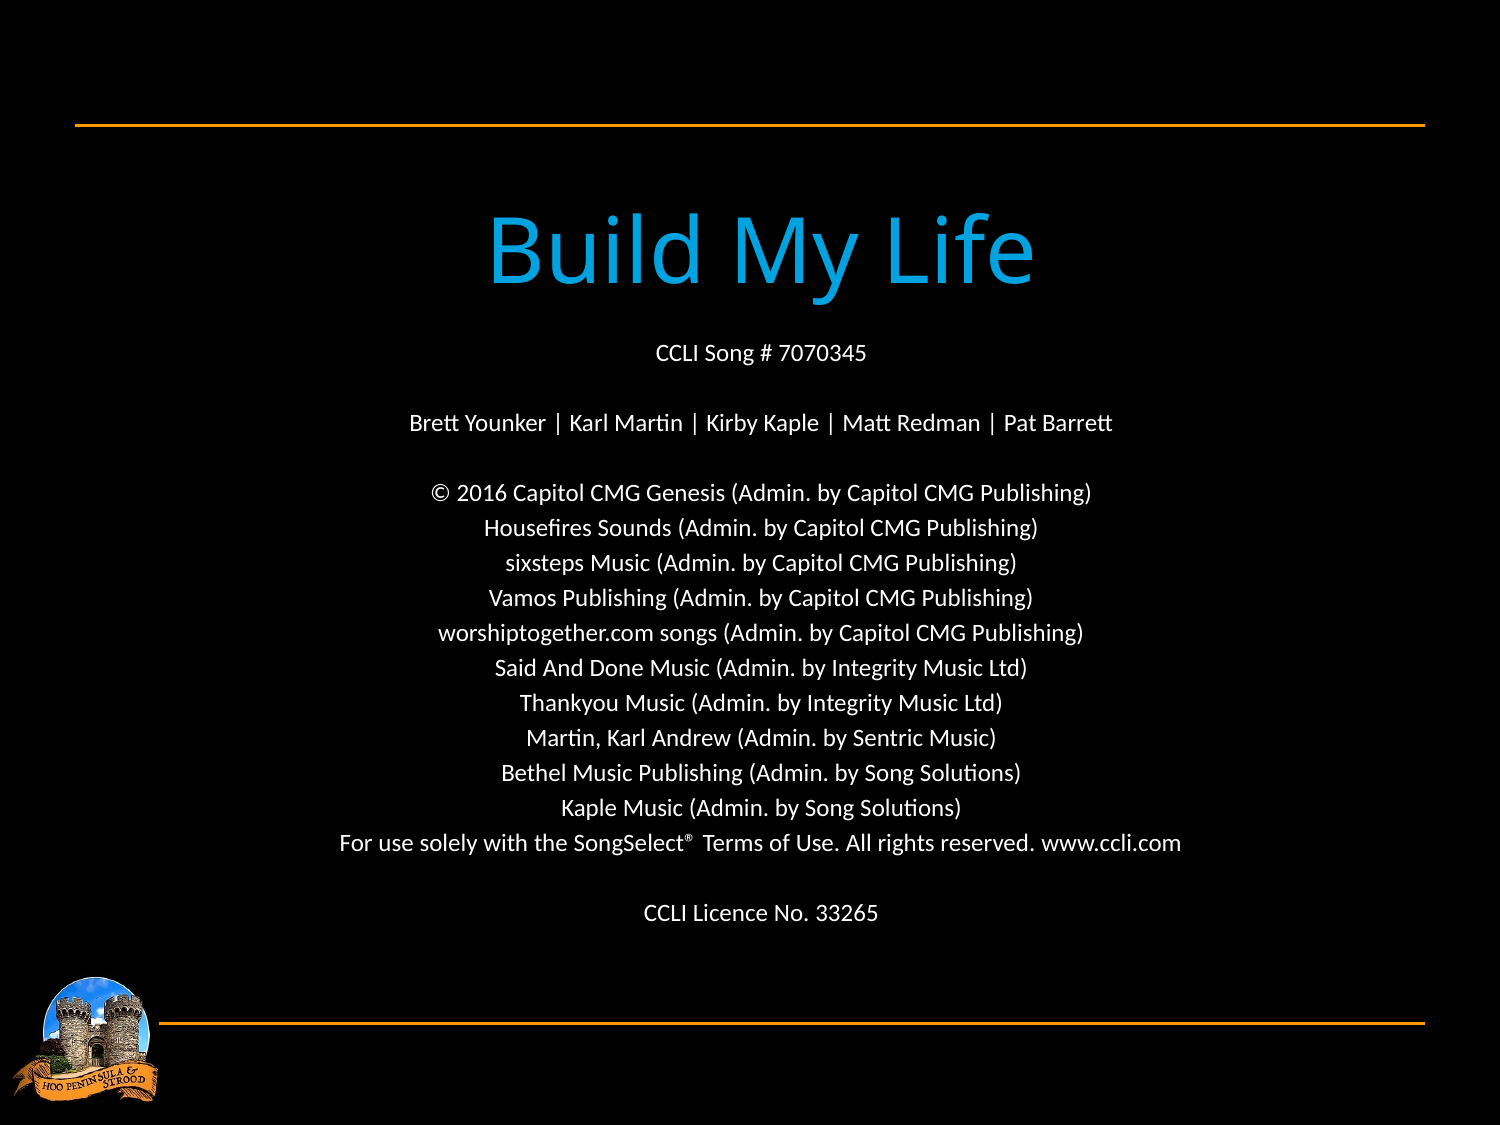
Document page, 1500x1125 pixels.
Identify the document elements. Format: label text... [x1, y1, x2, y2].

picture [11, 975, 160, 1103]
subtitle Build My Life CCLI Song # 7070345 Brett Younker | Karl Martin | Kirby Kaple | Matt Redman | Pat Barrett © 2016 Capitol CMG Genesis (Admin. by Capitol CMG Publishing) Housefires Sounds (Admin. by Capitol CMG Publishing) sixsteps Music (Admin. by Capitol CMG Publishing) Vamos Publishing (Admin. by Capitol CMG Publishing) worshiptogether.com songs (Admin. by Capitol CMG Publishing) Said And Done Music (Admin. by Integrity Music Ltd) Thankyou Music (Admin. by Integrity Music Ltd) Martin, Karl Andrew (Admin. by Sentric Music) Bethel Music Publishing (Admin. by Song Solutions) Kaple Music (Admin. by Song Solutions) For use solely with the SongSelect® Terms of Use. All rights reserved. www.ccli.com CCLI Licence No. 33265 [53, 30, 1471, 1094]
